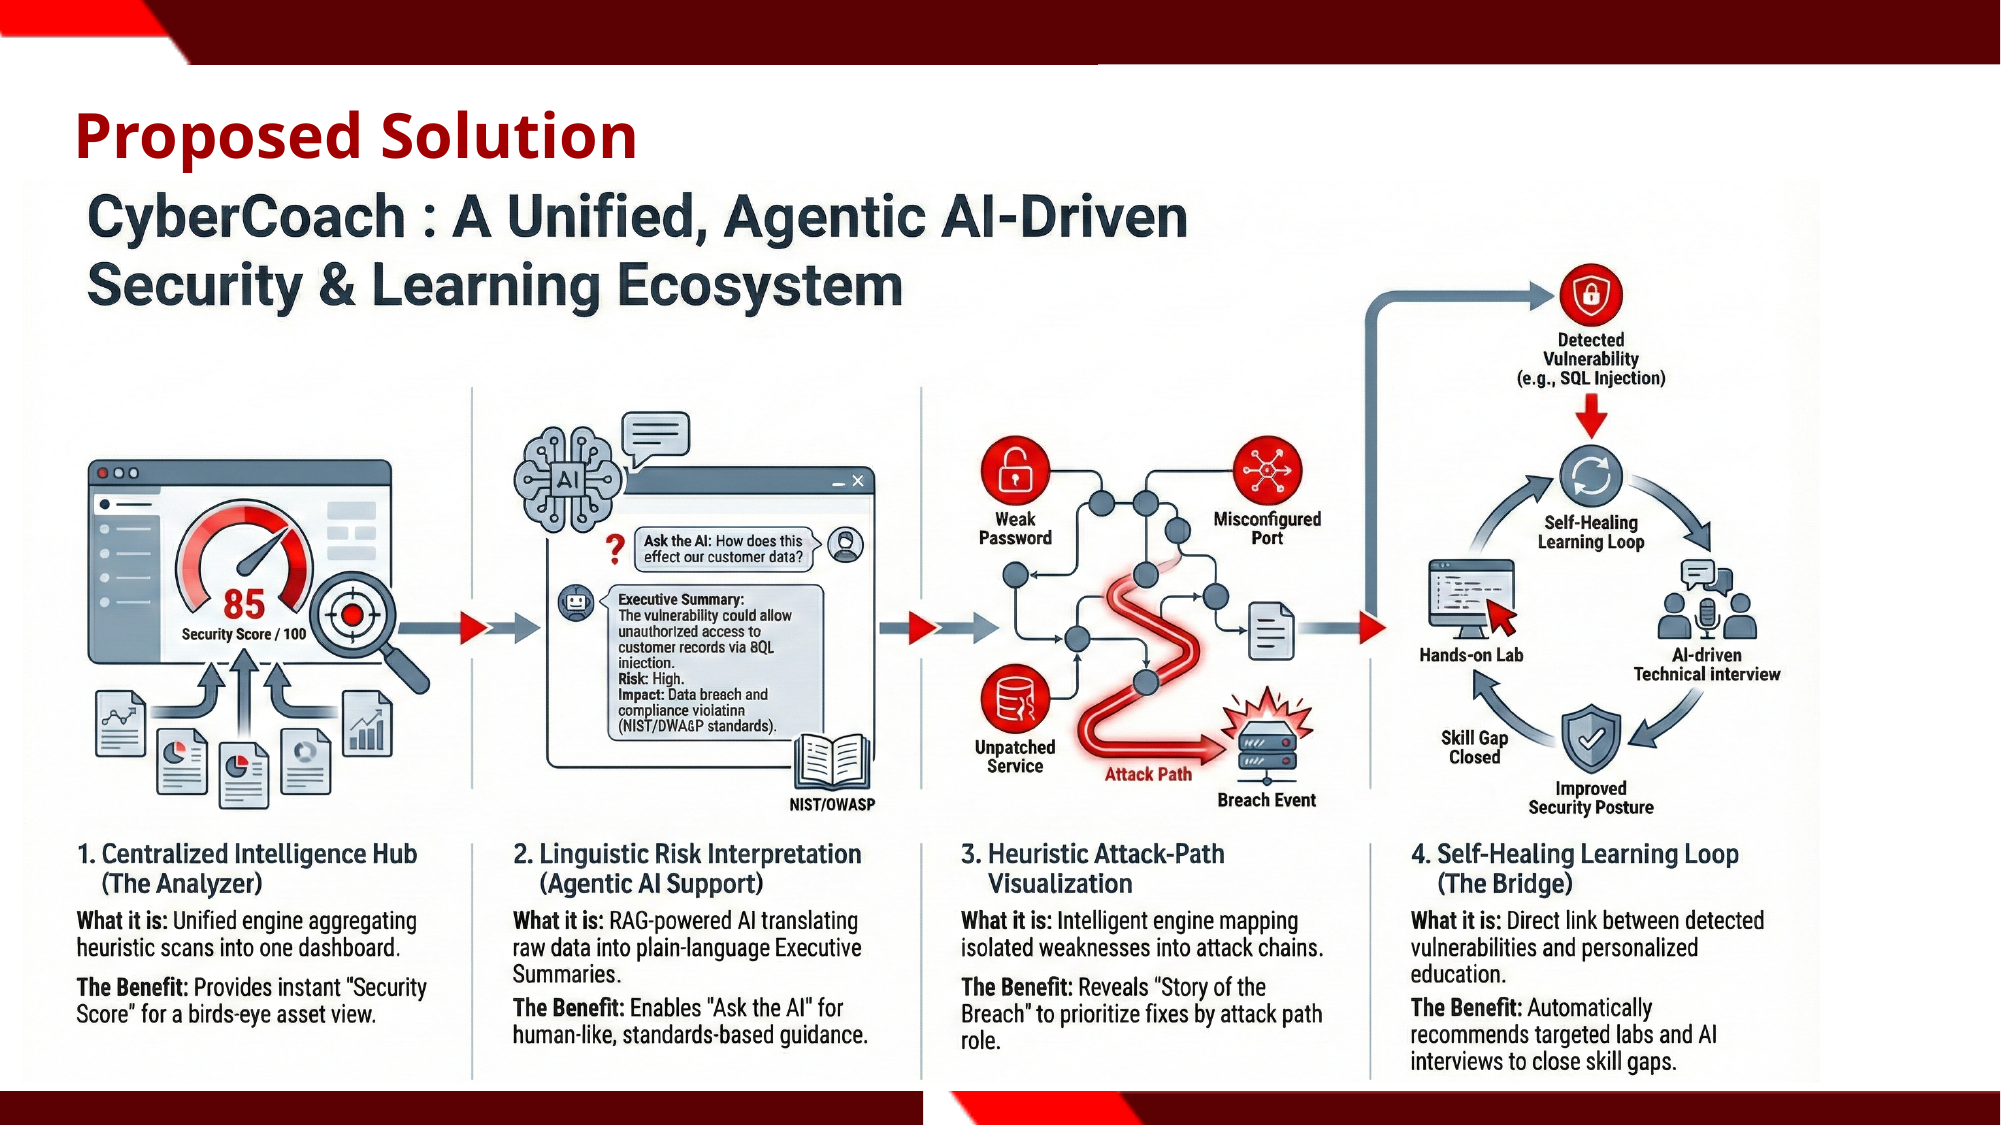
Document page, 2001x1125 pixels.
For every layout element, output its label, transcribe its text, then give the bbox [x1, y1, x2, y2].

picture [0, 0, 1091, 65]
picture [22, 180, 1821, 1083]
picture [924, 1091, 2001, 1125]
text_box Proposed Solution [73, 95, 1002, 171]
